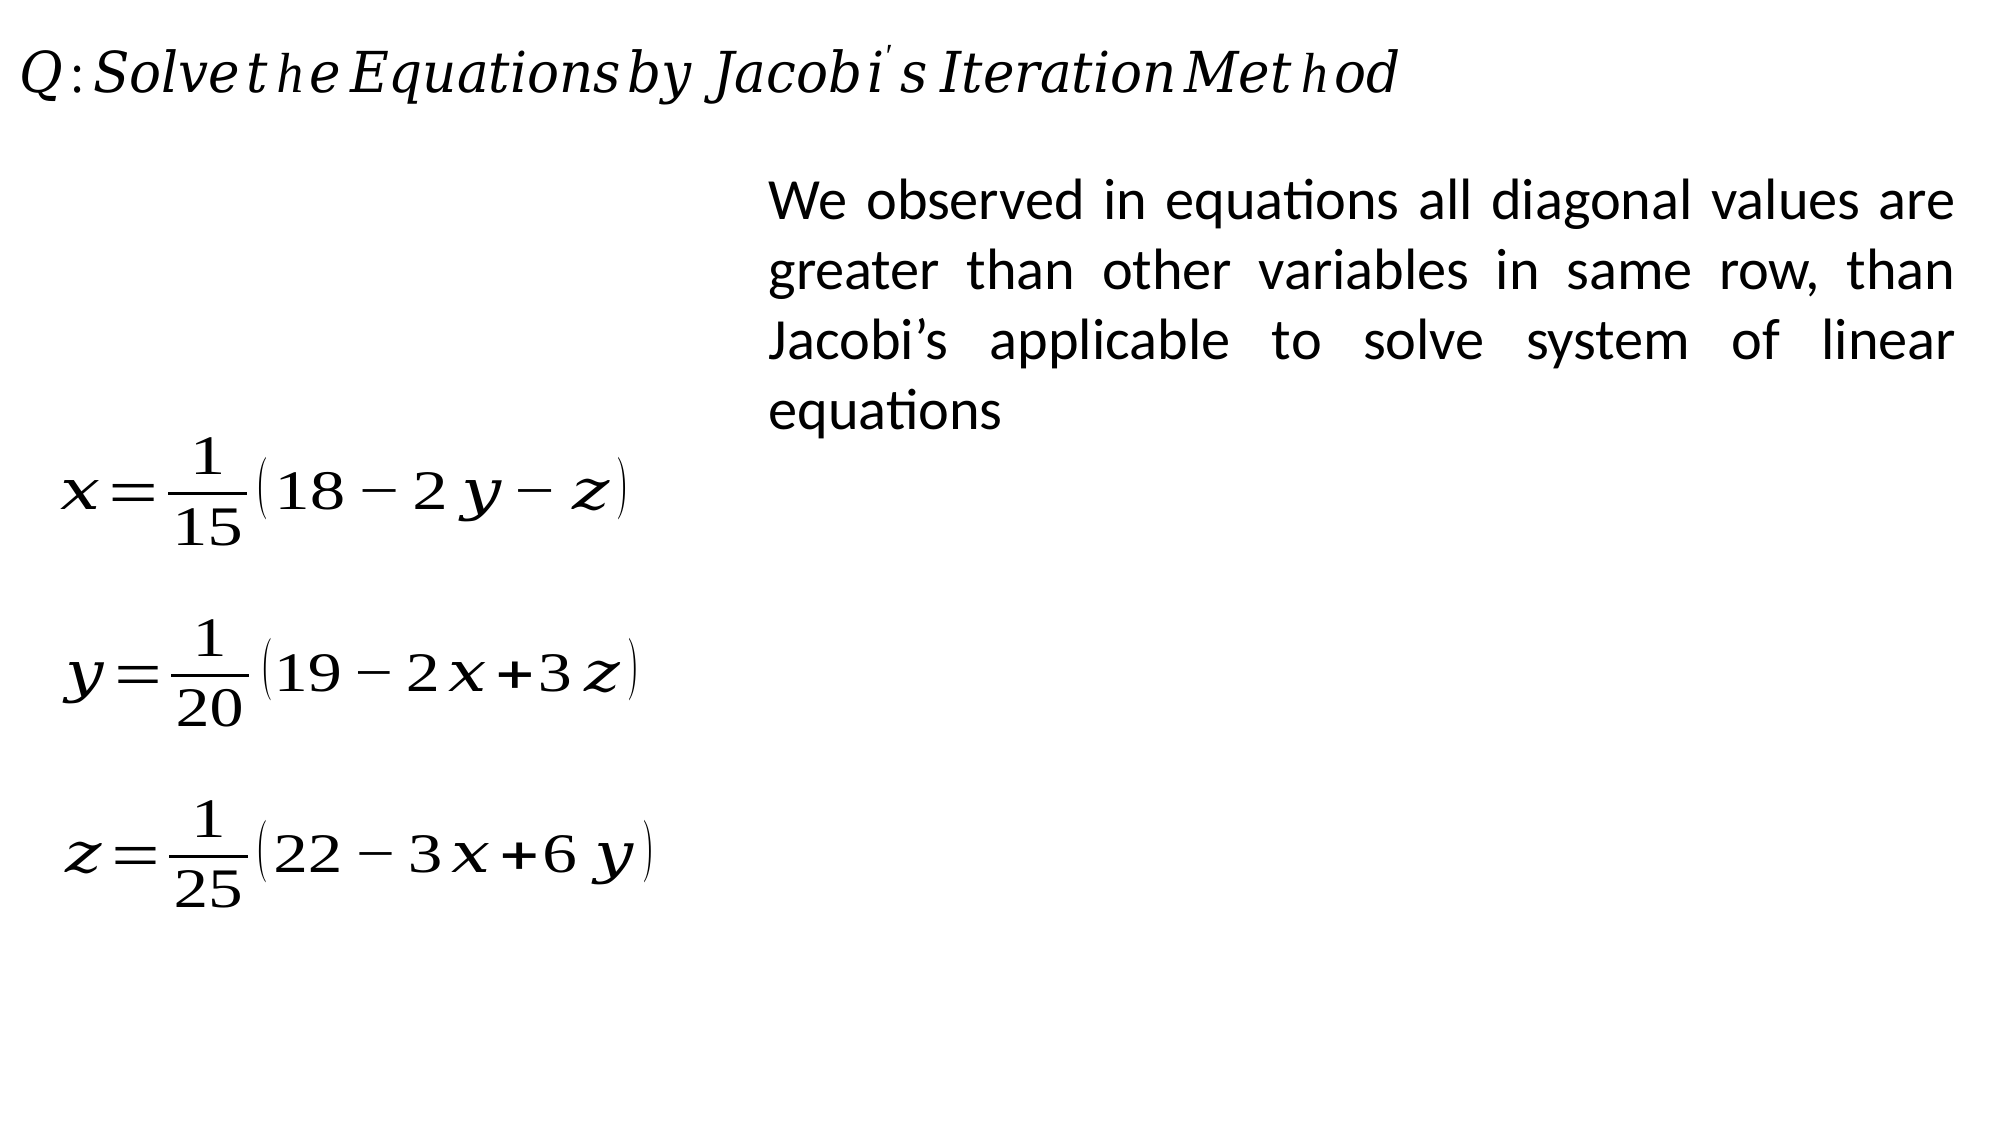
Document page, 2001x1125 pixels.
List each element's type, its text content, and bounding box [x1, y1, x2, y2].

text_box We observed in equations all diagonal values are greater than other variables in same row, than Jacobi’s applicable to solve system of linear equations [753, 153, 1971, 449]
